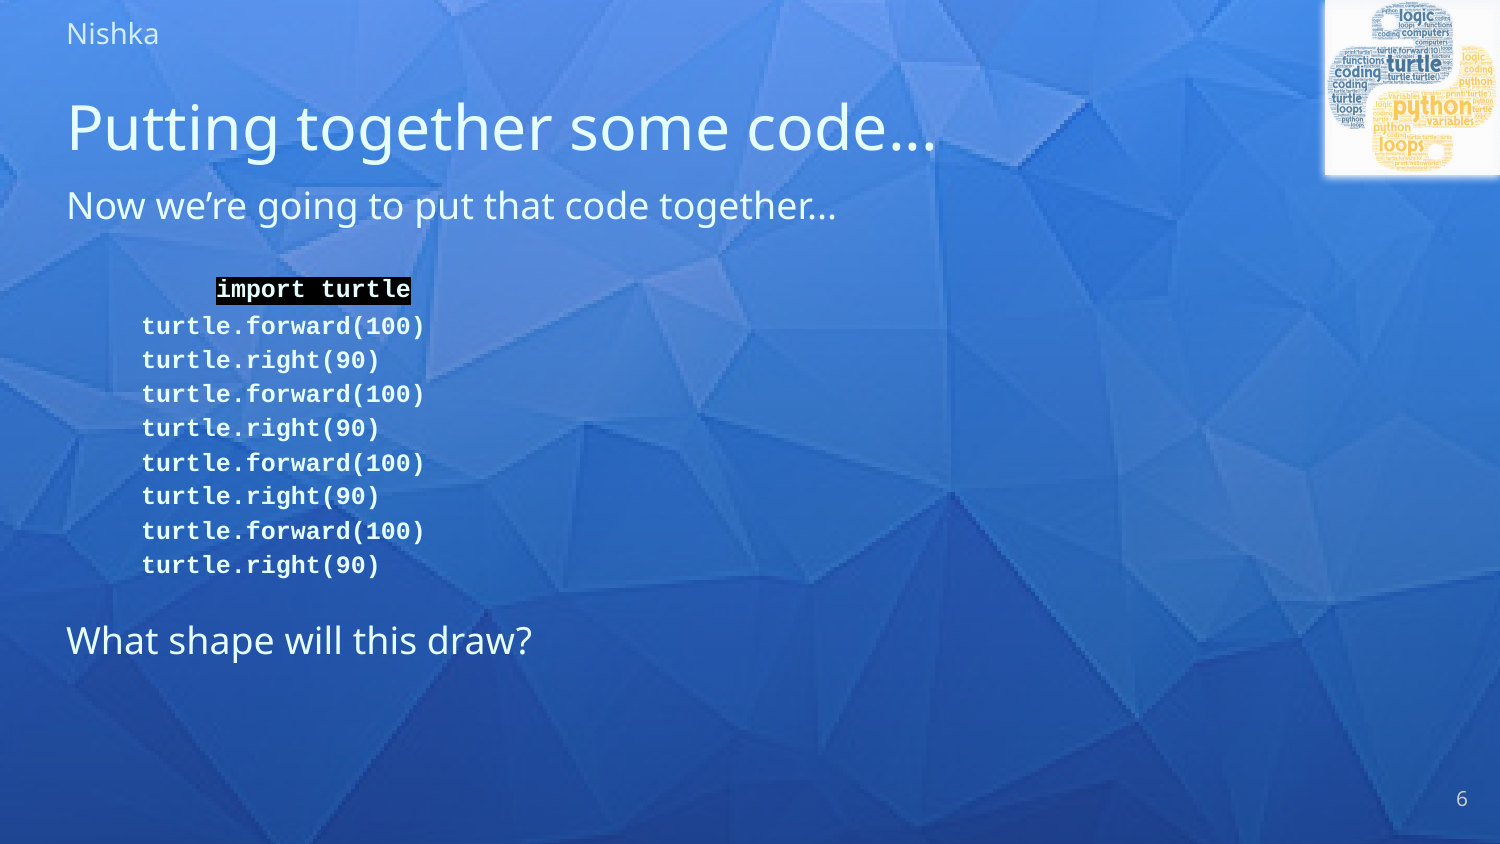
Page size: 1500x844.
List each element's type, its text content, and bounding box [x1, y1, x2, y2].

slide_number ‹#› [1392, 767, 1483, 833]
picture [1325, 0, 1500, 175]
list Now we’re going to put that code together... import turtle turtle.forward(100) turtle.right(90) turtle.forward(100) turtle.right(90) turtle.forward(100) turtle.right(90) turtle.forward(100) turtle.right(90) What shape will this draw? [51, 166, 1449, 728]
title Putting together some code... [51, 72, 1449, 166]
